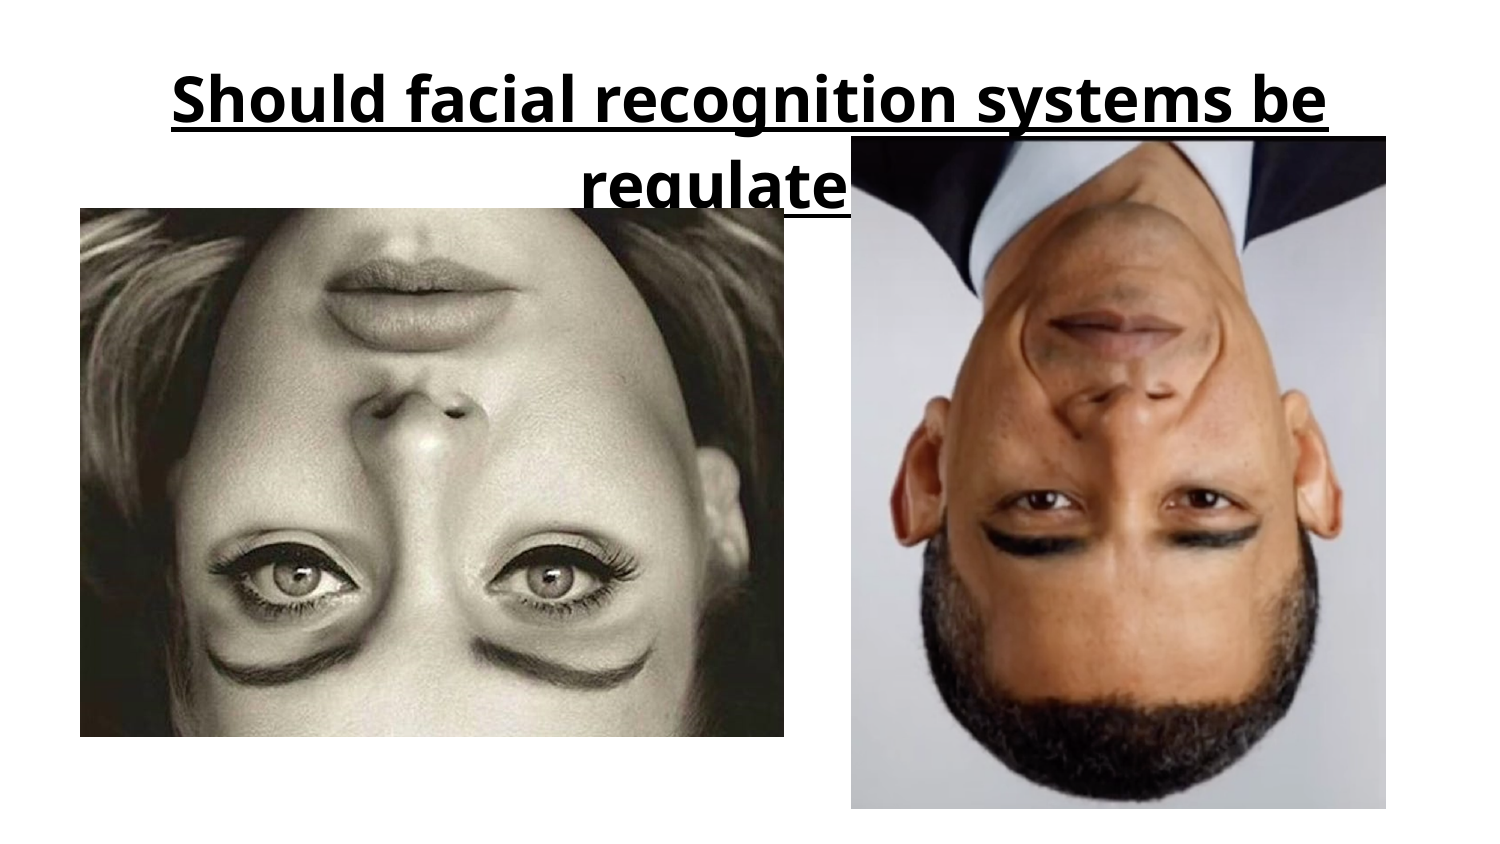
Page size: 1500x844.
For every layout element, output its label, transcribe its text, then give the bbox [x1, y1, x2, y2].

picture [79, 208, 784, 737]
title Should facial recognition systems be regulated? [51, 39, 1449, 243]
picture [851, 135, 1387, 809]
